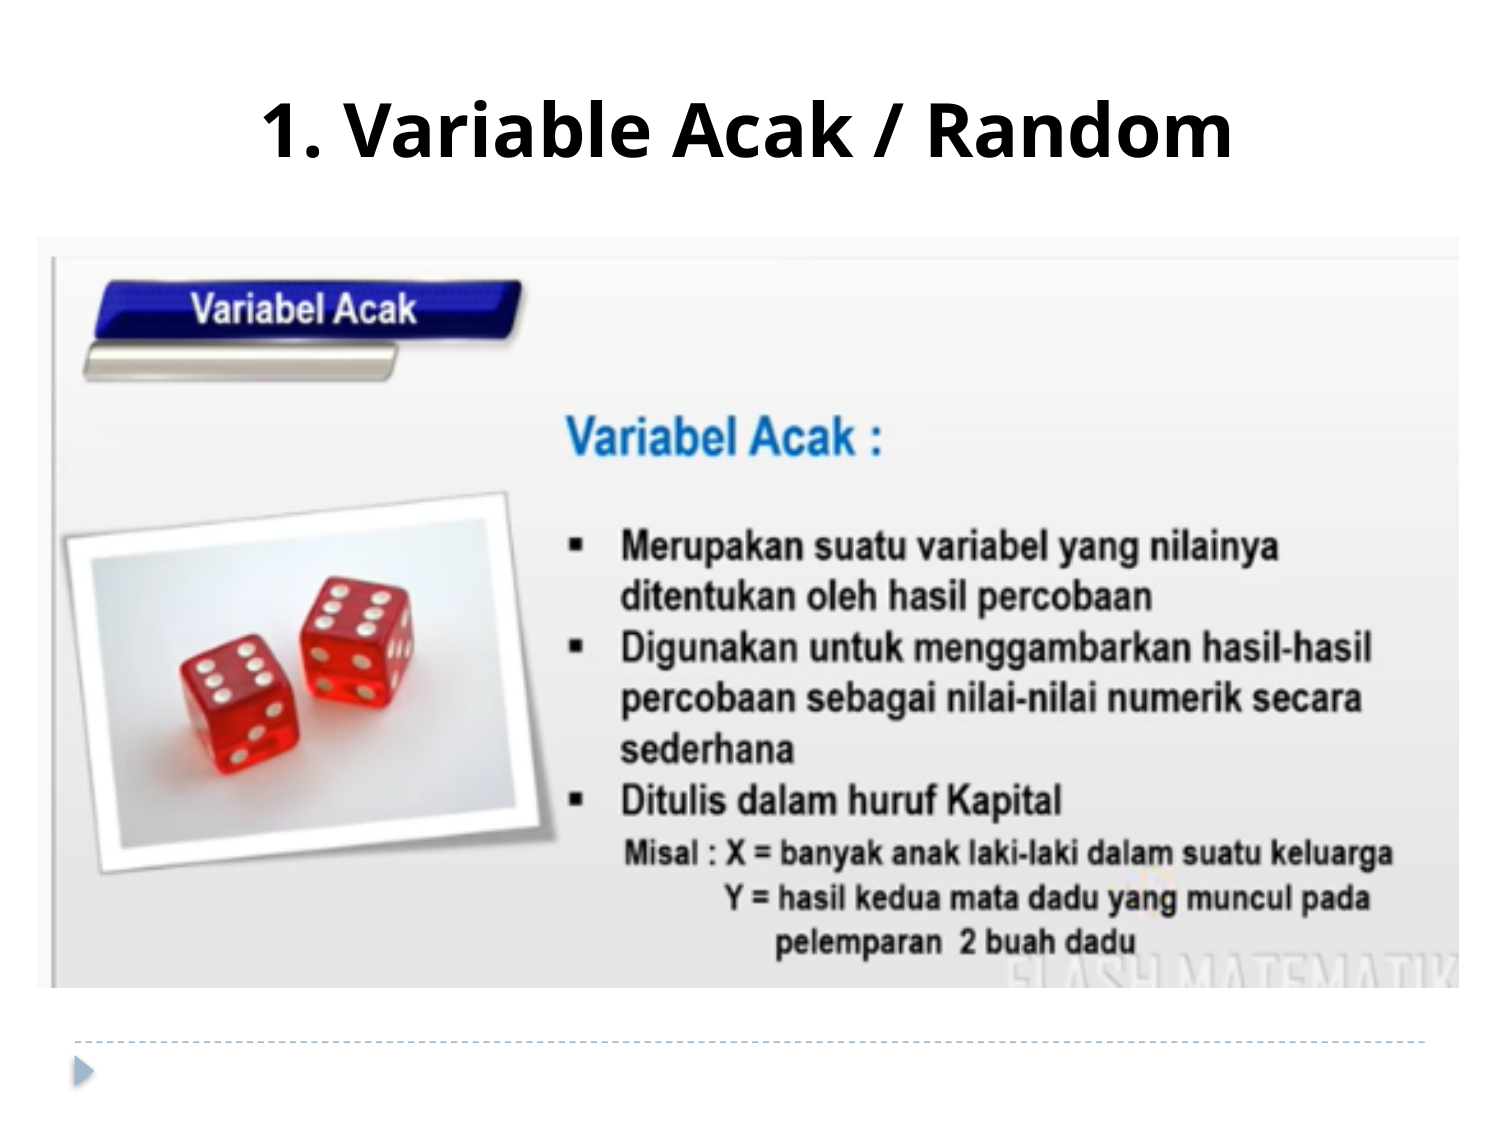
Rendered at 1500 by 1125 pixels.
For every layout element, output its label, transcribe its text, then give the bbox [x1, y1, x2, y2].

text_box 1. Variable Acak / Random [244, 74, 1252, 180]
picture [37, 237, 1459, 988]
